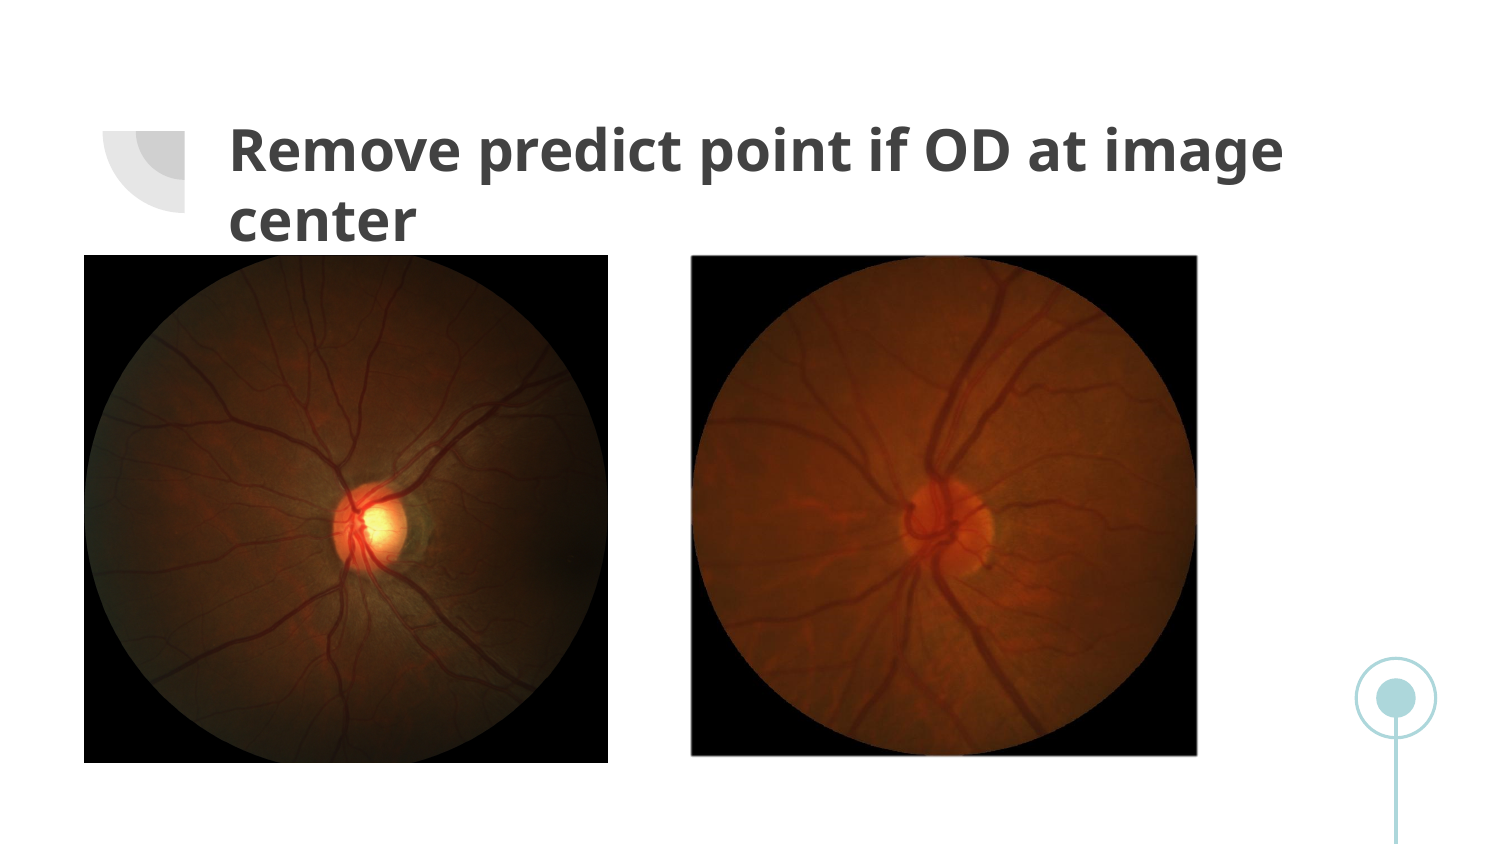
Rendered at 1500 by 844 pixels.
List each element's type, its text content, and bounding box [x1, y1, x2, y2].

picture [627, 233, 1263, 812]
picture [83, 255, 608, 763]
text_box [1356, 658, 1436, 738]
title Remove predict point if OD at image center [213, 98, 1368, 263]
